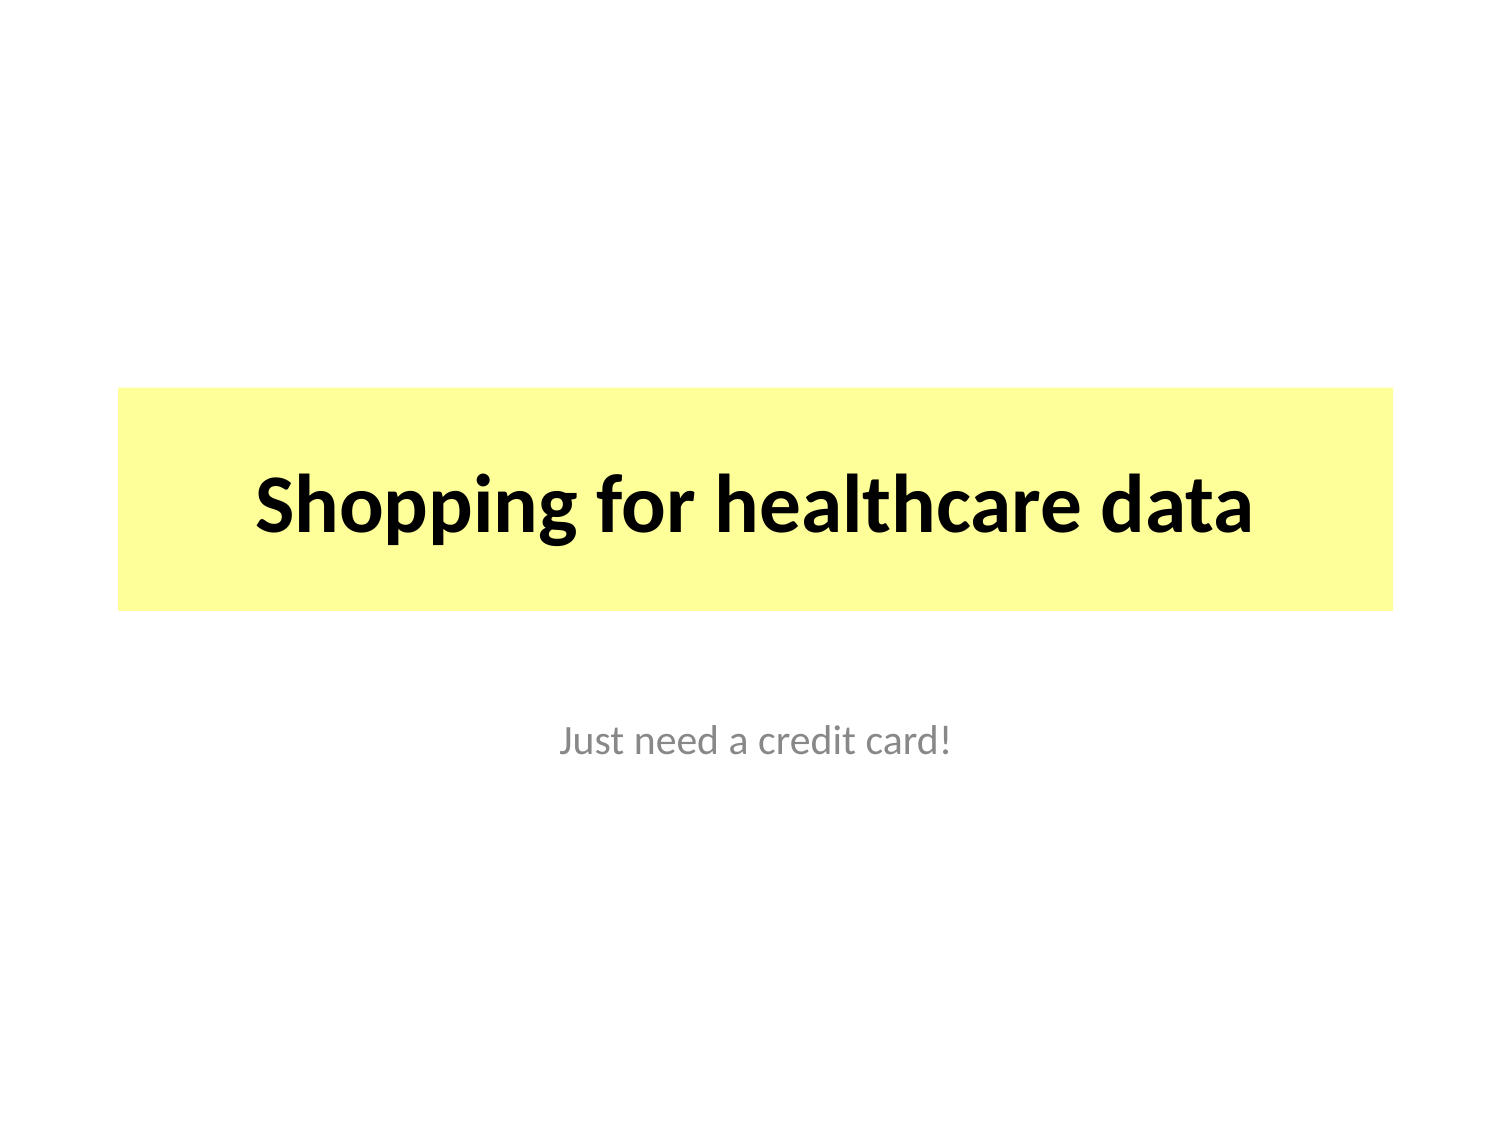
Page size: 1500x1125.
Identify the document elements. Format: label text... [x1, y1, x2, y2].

list Just need a credit card! [118, 614, 1394, 861]
title Shopping for healthcare data [118, 387, 1394, 611]
